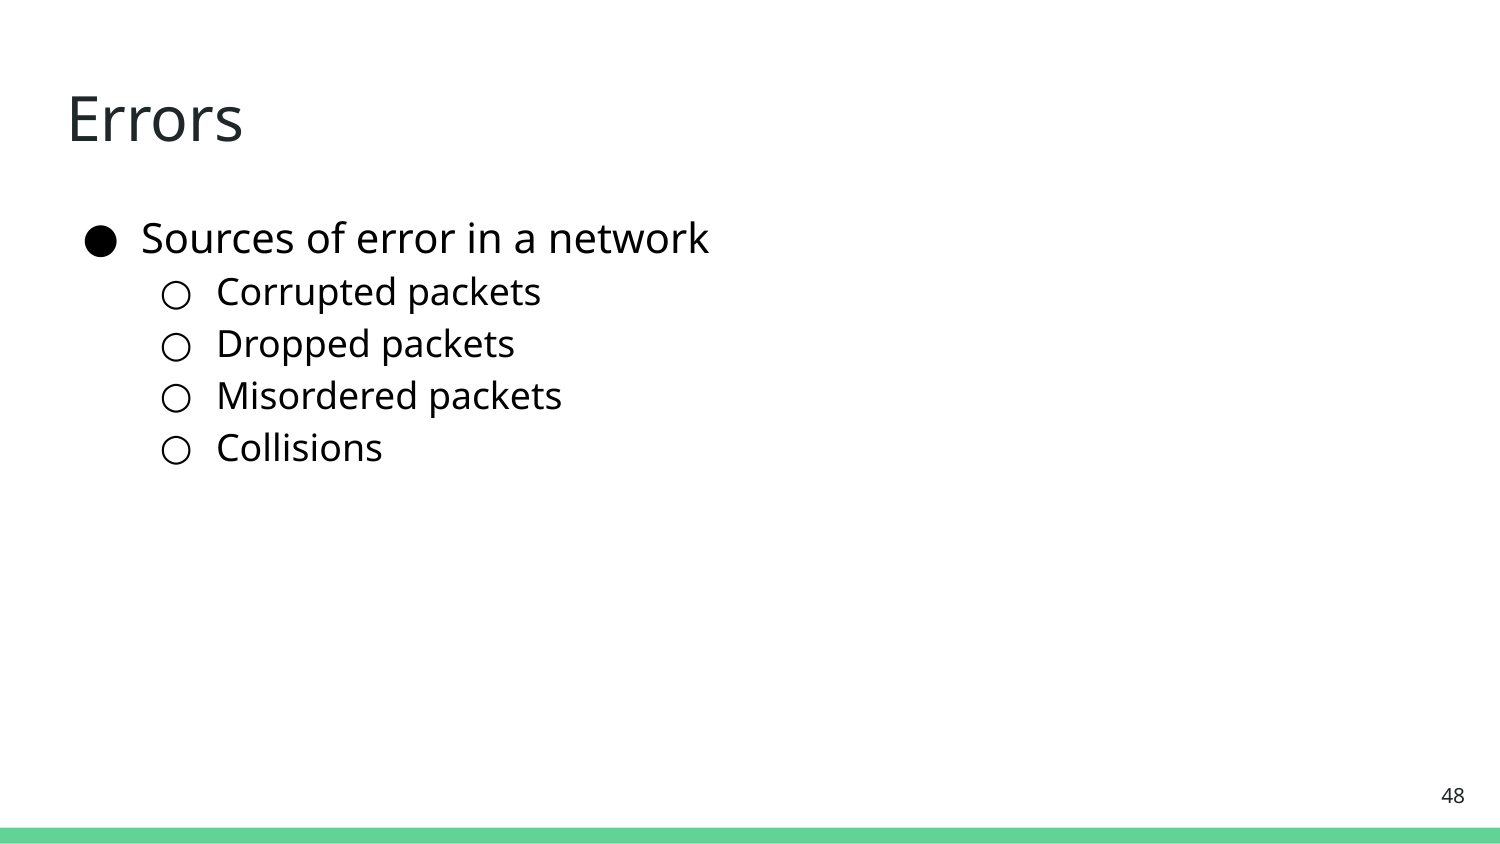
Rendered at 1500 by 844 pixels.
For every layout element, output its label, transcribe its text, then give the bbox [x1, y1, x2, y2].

title Errors [51, 64, 1449, 167]
slide_number ‹#› [1389, 764, 1480, 830]
list Sources of error in a network Corrupted packets Dropped packets Misordered packets Collisions [51, 189, 1449, 750]
